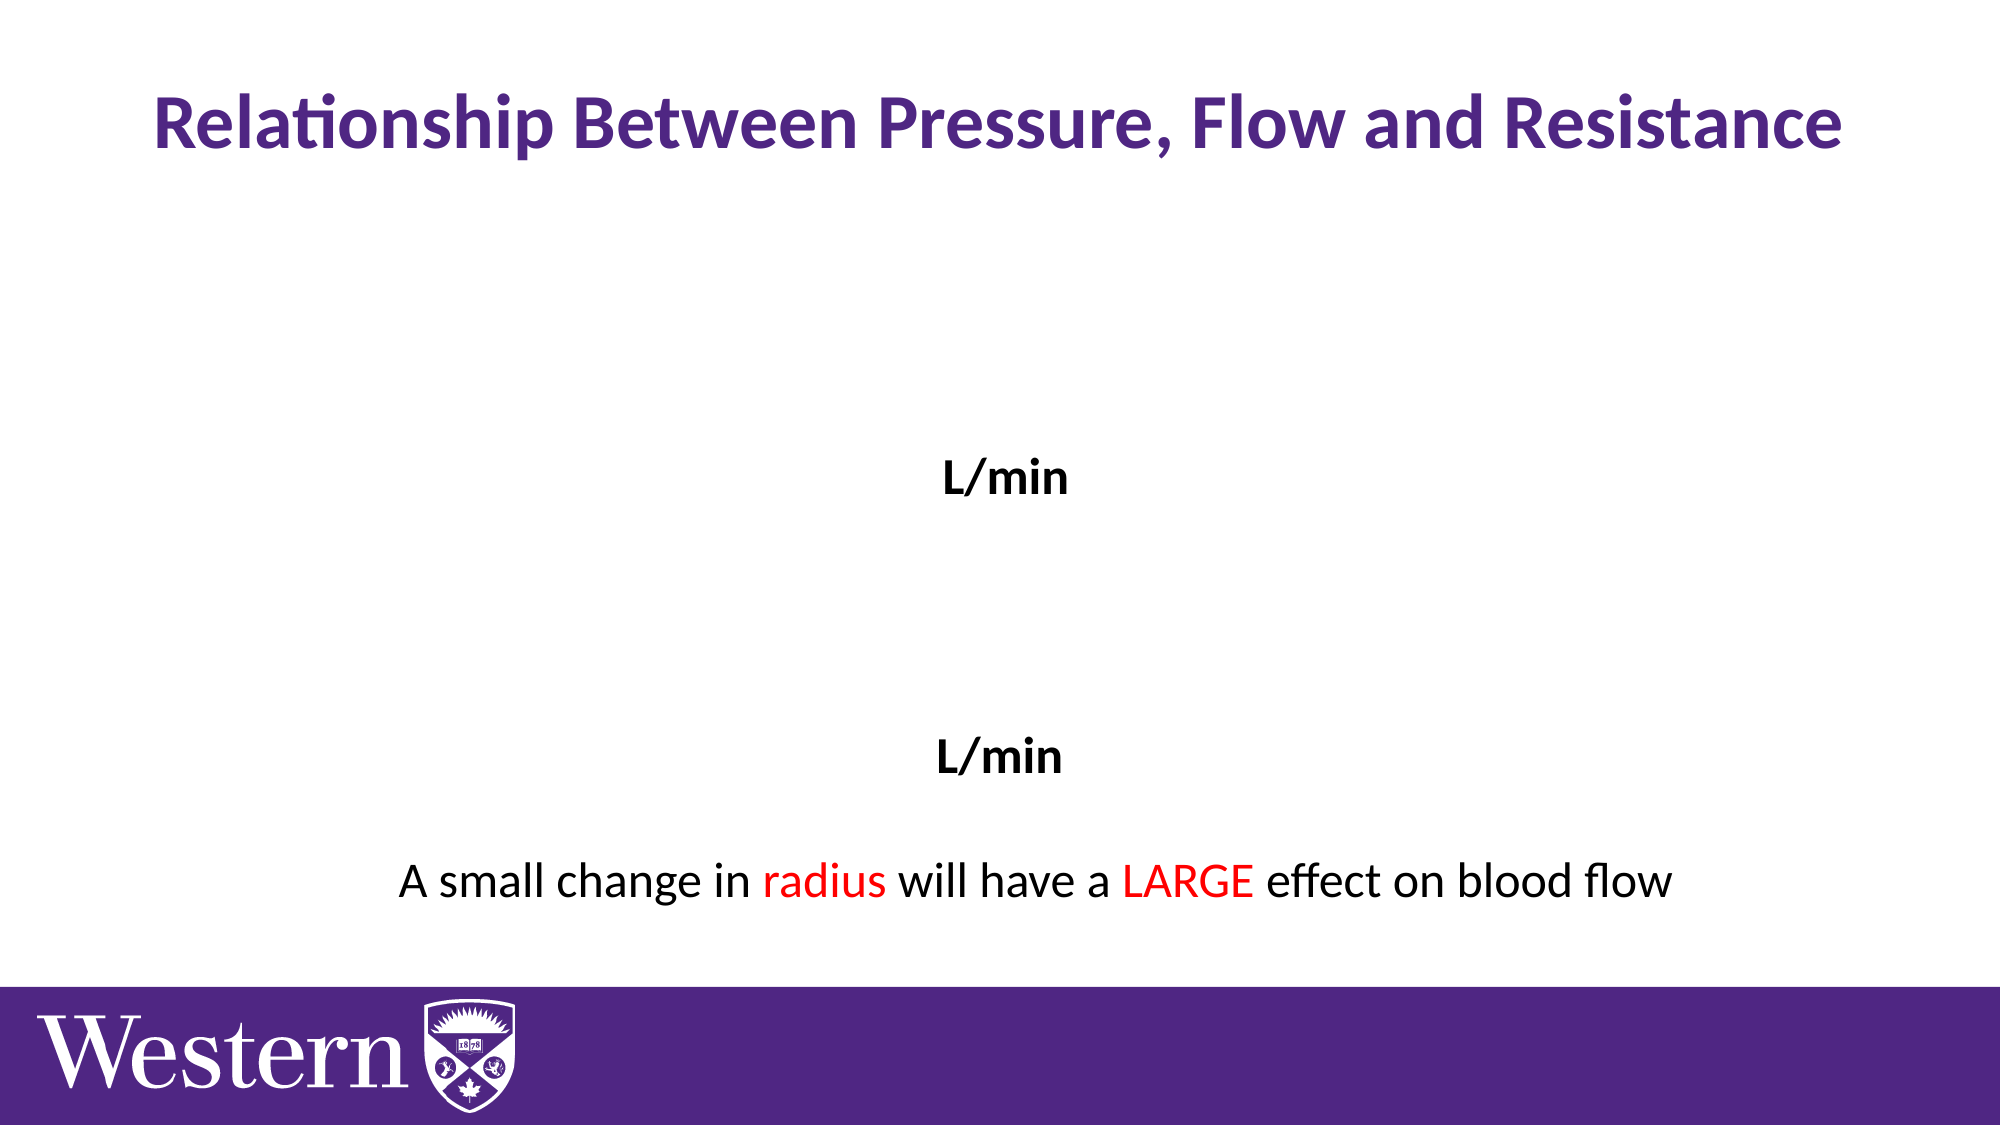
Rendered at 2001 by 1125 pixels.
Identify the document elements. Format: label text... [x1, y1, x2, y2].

text_box A small change in radius will have a LARGE effect on blood flow [208, 840, 1863, 916]
title Relationship Between Pressure, Flow and Resistance [137, 32, 1863, 213]
picture [37, 999, 515, 1113]
text_box [0, 986, 2000, 1125]
